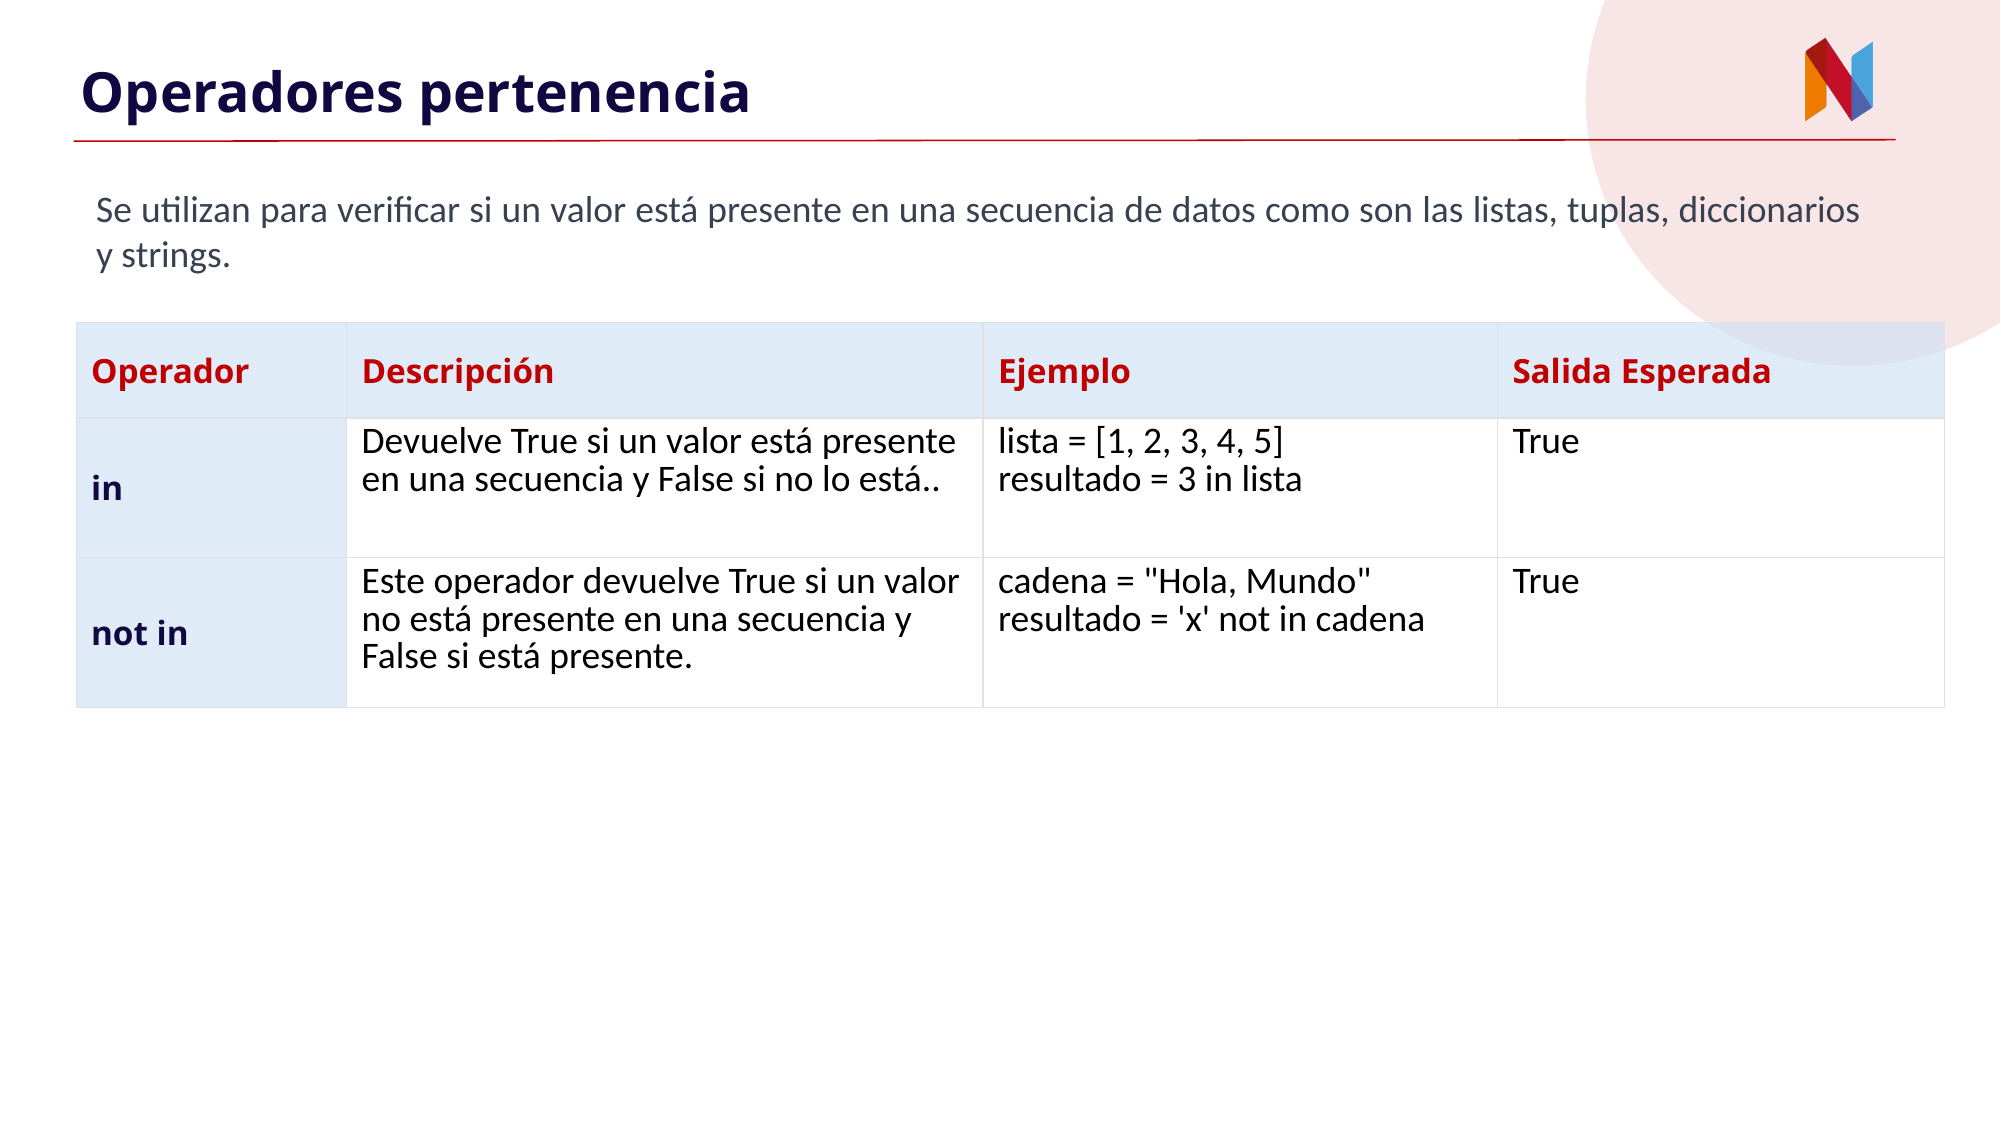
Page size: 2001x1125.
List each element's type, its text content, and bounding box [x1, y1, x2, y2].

text_box [1586, 0, 2000, 350]
table_cell cadena = "Hola, Mundo" resultado = 'x' not in cadena [984, 558, 1497, 707]
table_header Descripción [347, 323, 982, 417]
table_header Ejemplo [984, 323, 1497, 417]
picture [1782, 34, 1896, 126]
table_cell Este operador devuelve True si un valor no está presente en una secuencia y False si está presente. [347, 558, 982, 707]
table_cell lista = [1, 2, 3, 4, 5] resultado = 3 in lista [984, 419, 1497, 557]
table_header Operador [77, 323, 346, 417]
table_header Salida Esperada [1498, 323, 1944, 417]
table_cell True [1498, 558, 1944, 707]
table_cell in [77, 419, 346, 557]
table_cell not in [77, 558, 346, 707]
text_box Se utilizan para verificar si un valor está presente en una secuencia de datos como son las listas, tuplas, diccionarios y strings. [81, 177, 1878, 283]
text_box Operadores pertenencia [60, 0, 1781, 115]
table_cell True [1498, 419, 1944, 557]
table_cell Devuelve True si un valor está presente en una secuencia y False si no lo está.. [347, 419, 982, 557]
